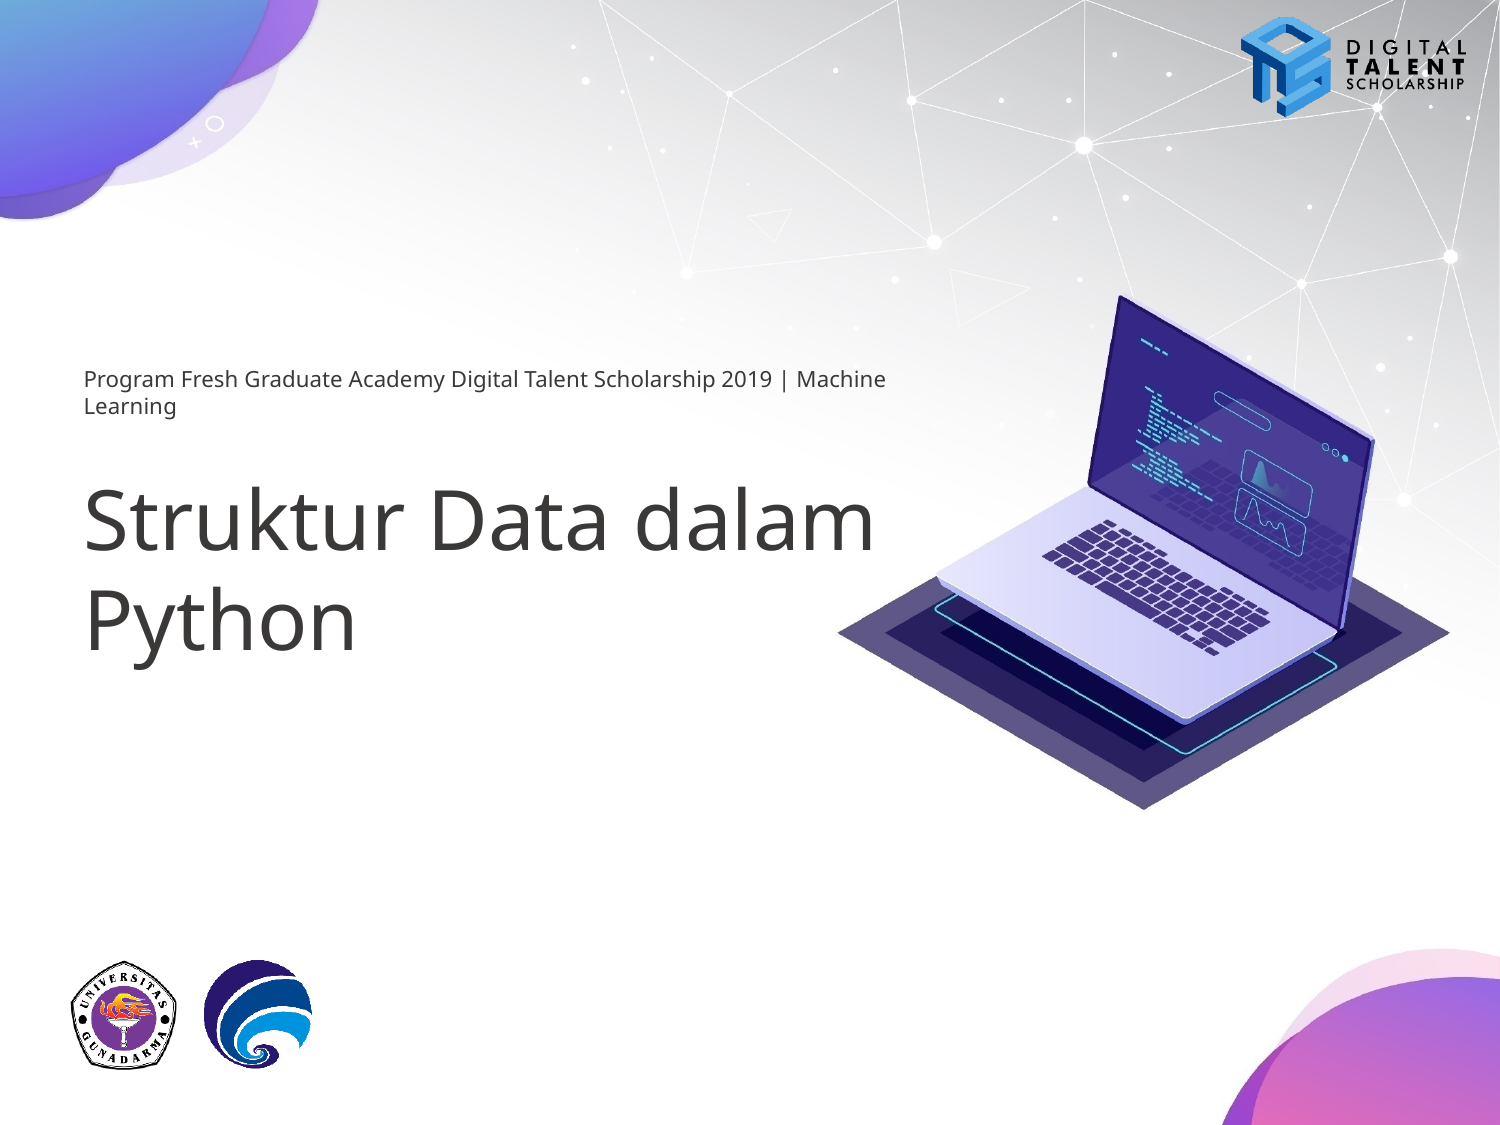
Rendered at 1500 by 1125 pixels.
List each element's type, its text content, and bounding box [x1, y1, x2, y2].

title Struktur Data dalam Python [68, 455, 958, 679]
picture [0, 0, 1500, 1125]
